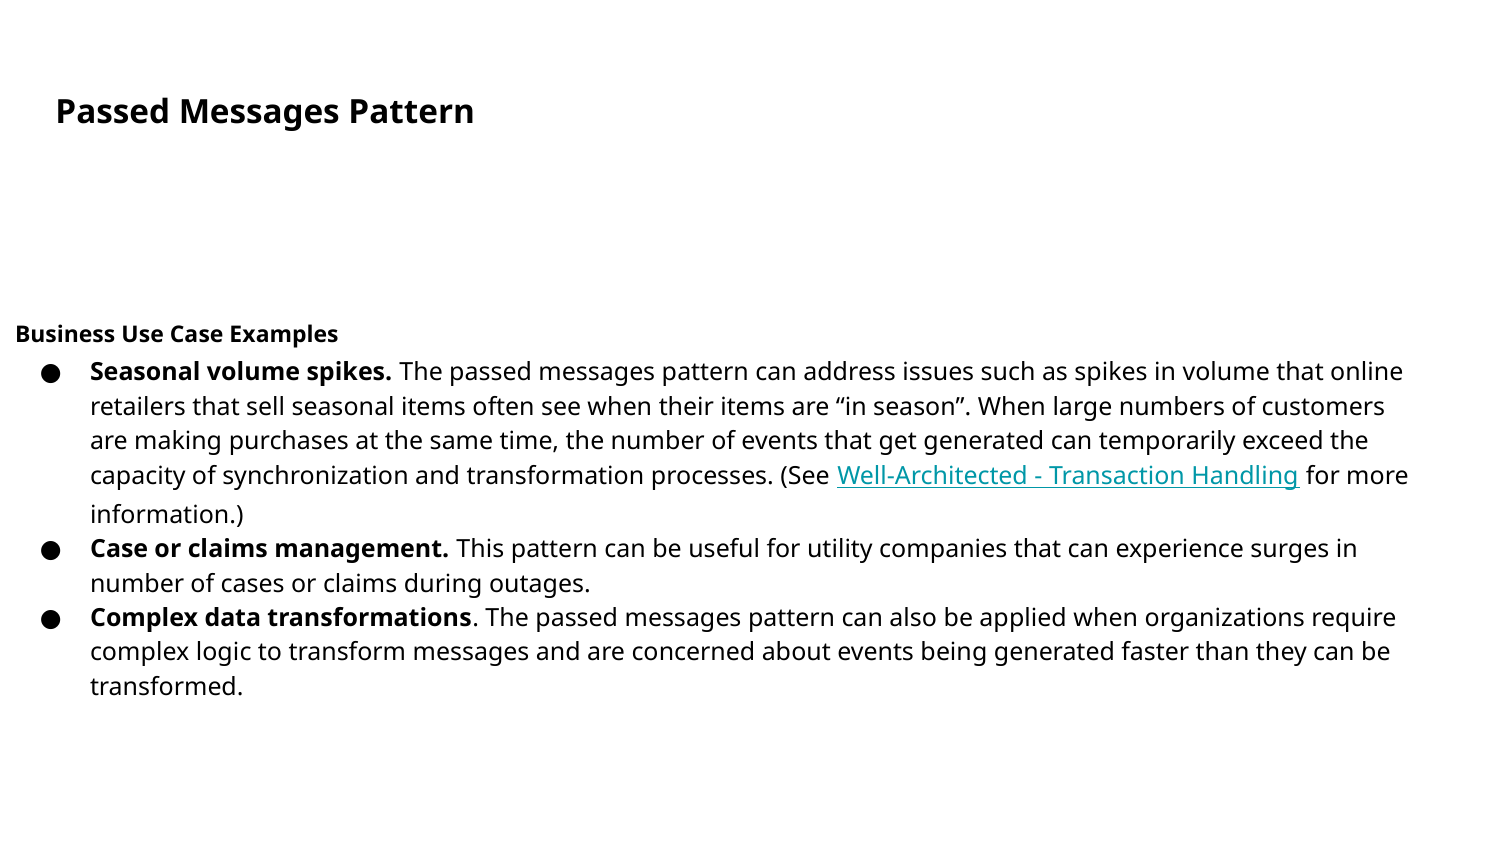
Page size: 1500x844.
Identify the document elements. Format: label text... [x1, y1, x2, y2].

text_box Business Use Case Examples Seasonal volume spikes. The passed messages pattern can address issues such as spikes in volume that online retailers that sell seasonal items often see when their items are “in season”. When large numbers of customers are making purchases at the same time, the number of events that get generated can temporarily exceed the capacity of synchronization and transformation processes. (See Well-Architected - Transaction Handling for more information.) Case or claims management. This pattern can be useful for utility companies that can experience surges in number of cases or claims during outages. Complex data transformations. The passed messages pattern can also be applied when organizations require complex logic to transform messages and are concerned about events being generated faster than they can be transformed. [0, 300, 1430, 716]
text_box Passed Messages Pattern [40, 68, 533, 145]
